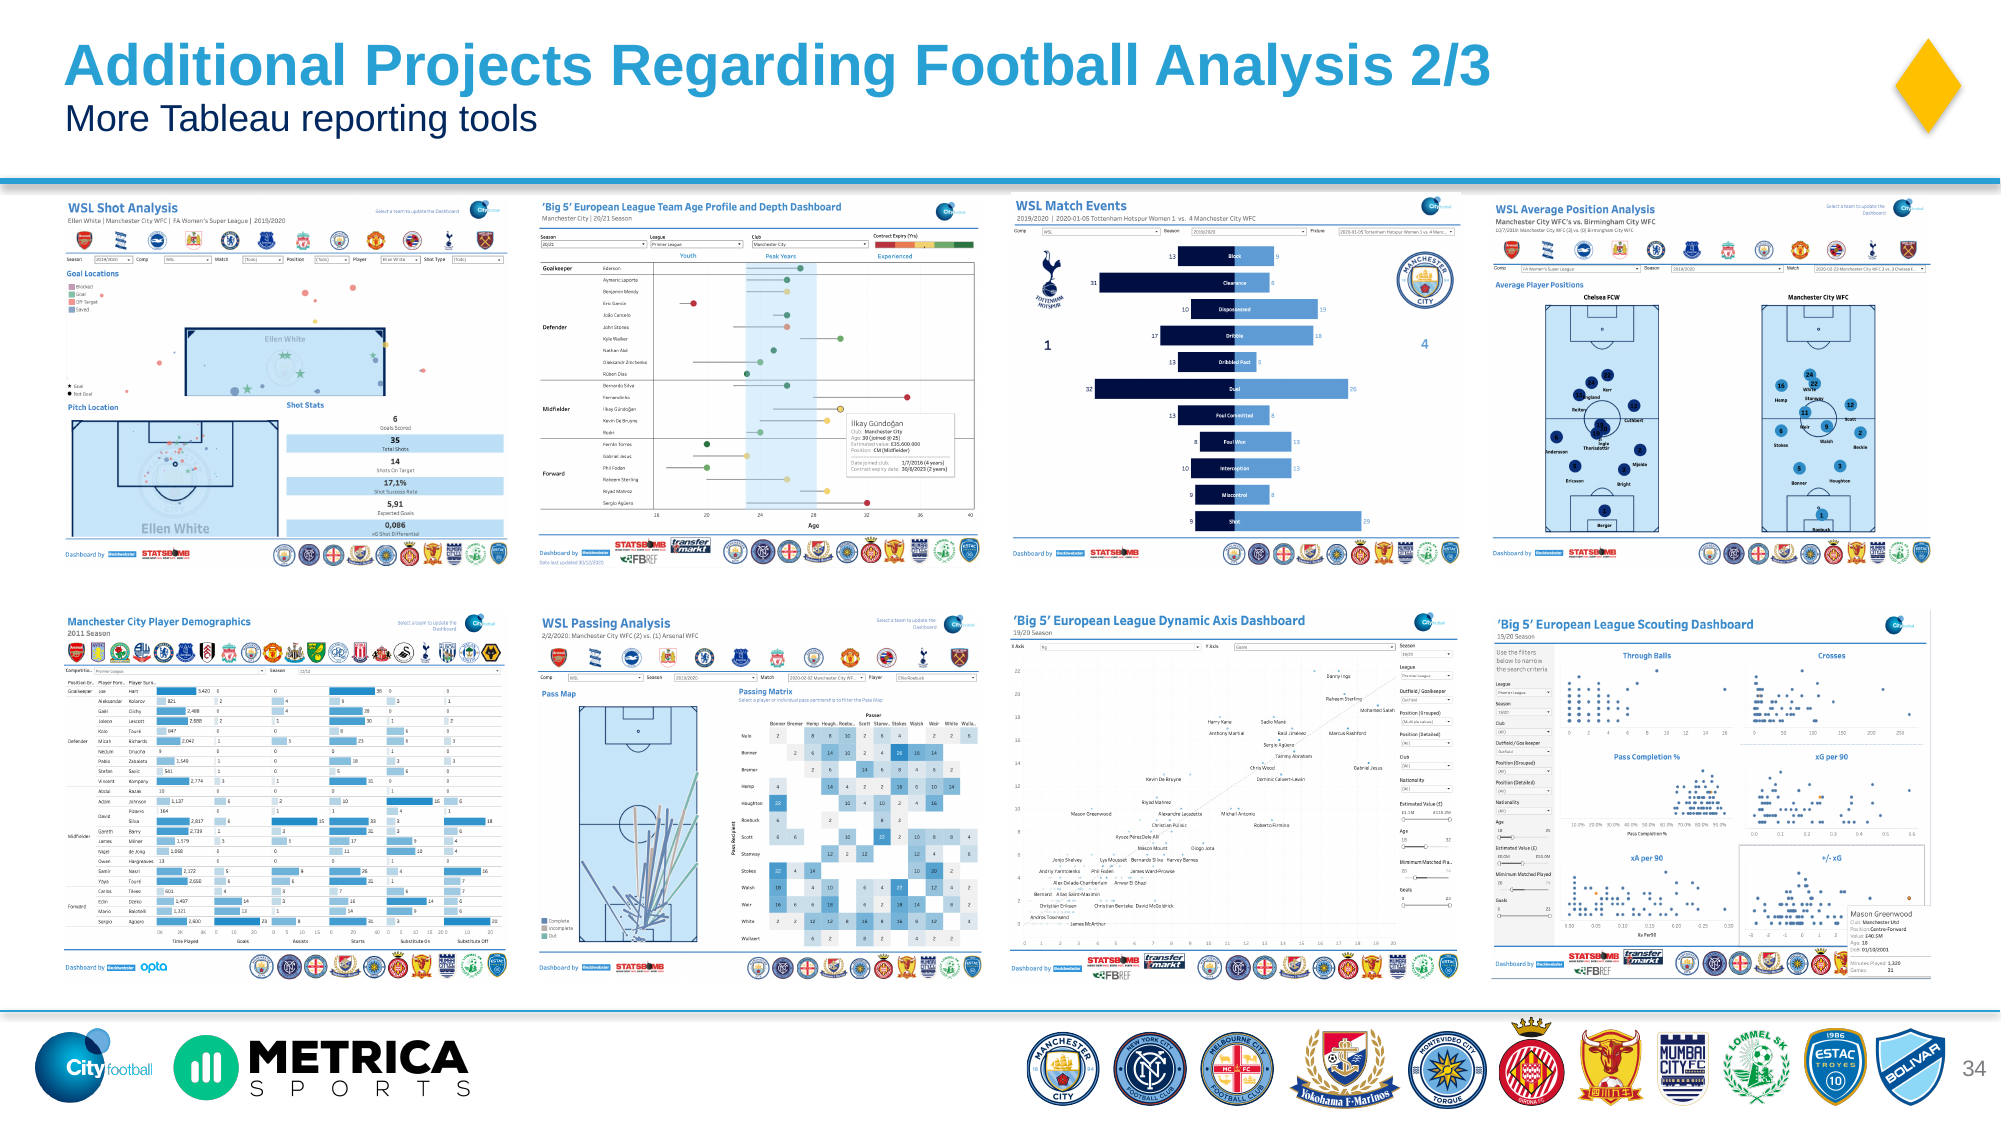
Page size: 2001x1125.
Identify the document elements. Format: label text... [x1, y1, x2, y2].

list Additional Projects Regarding Football Analysis 2/3 [63, 26, 1710, 105]
picture [536, 196, 981, 568]
slide_number 34 [1936, 1044, 1987, 1091]
picture [537, 611, 982, 981]
picture [1026, 1017, 1487, 1109]
list More Tableau reporting tools [64, 94, 1920, 139]
text_box [1894, 37, 1963, 134]
picture [1875, 1028, 1946, 1106]
picture [1718, 1028, 1795, 1106]
picture [1490, 197, 1931, 567]
picture [64, 611, 509, 980]
picture [64, 197, 509, 568]
text_box [63, 960, 1937, 1004]
picture [1009, 611, 1459, 981]
picture [35, 1028, 152, 1103]
picture [160, 1027, 483, 1108]
picture [1804, 1028, 1867, 1106]
picture [1490, 610, 1931, 980]
picture [1011, 192, 1461, 567]
picture [1498, 1017, 1709, 1106]
